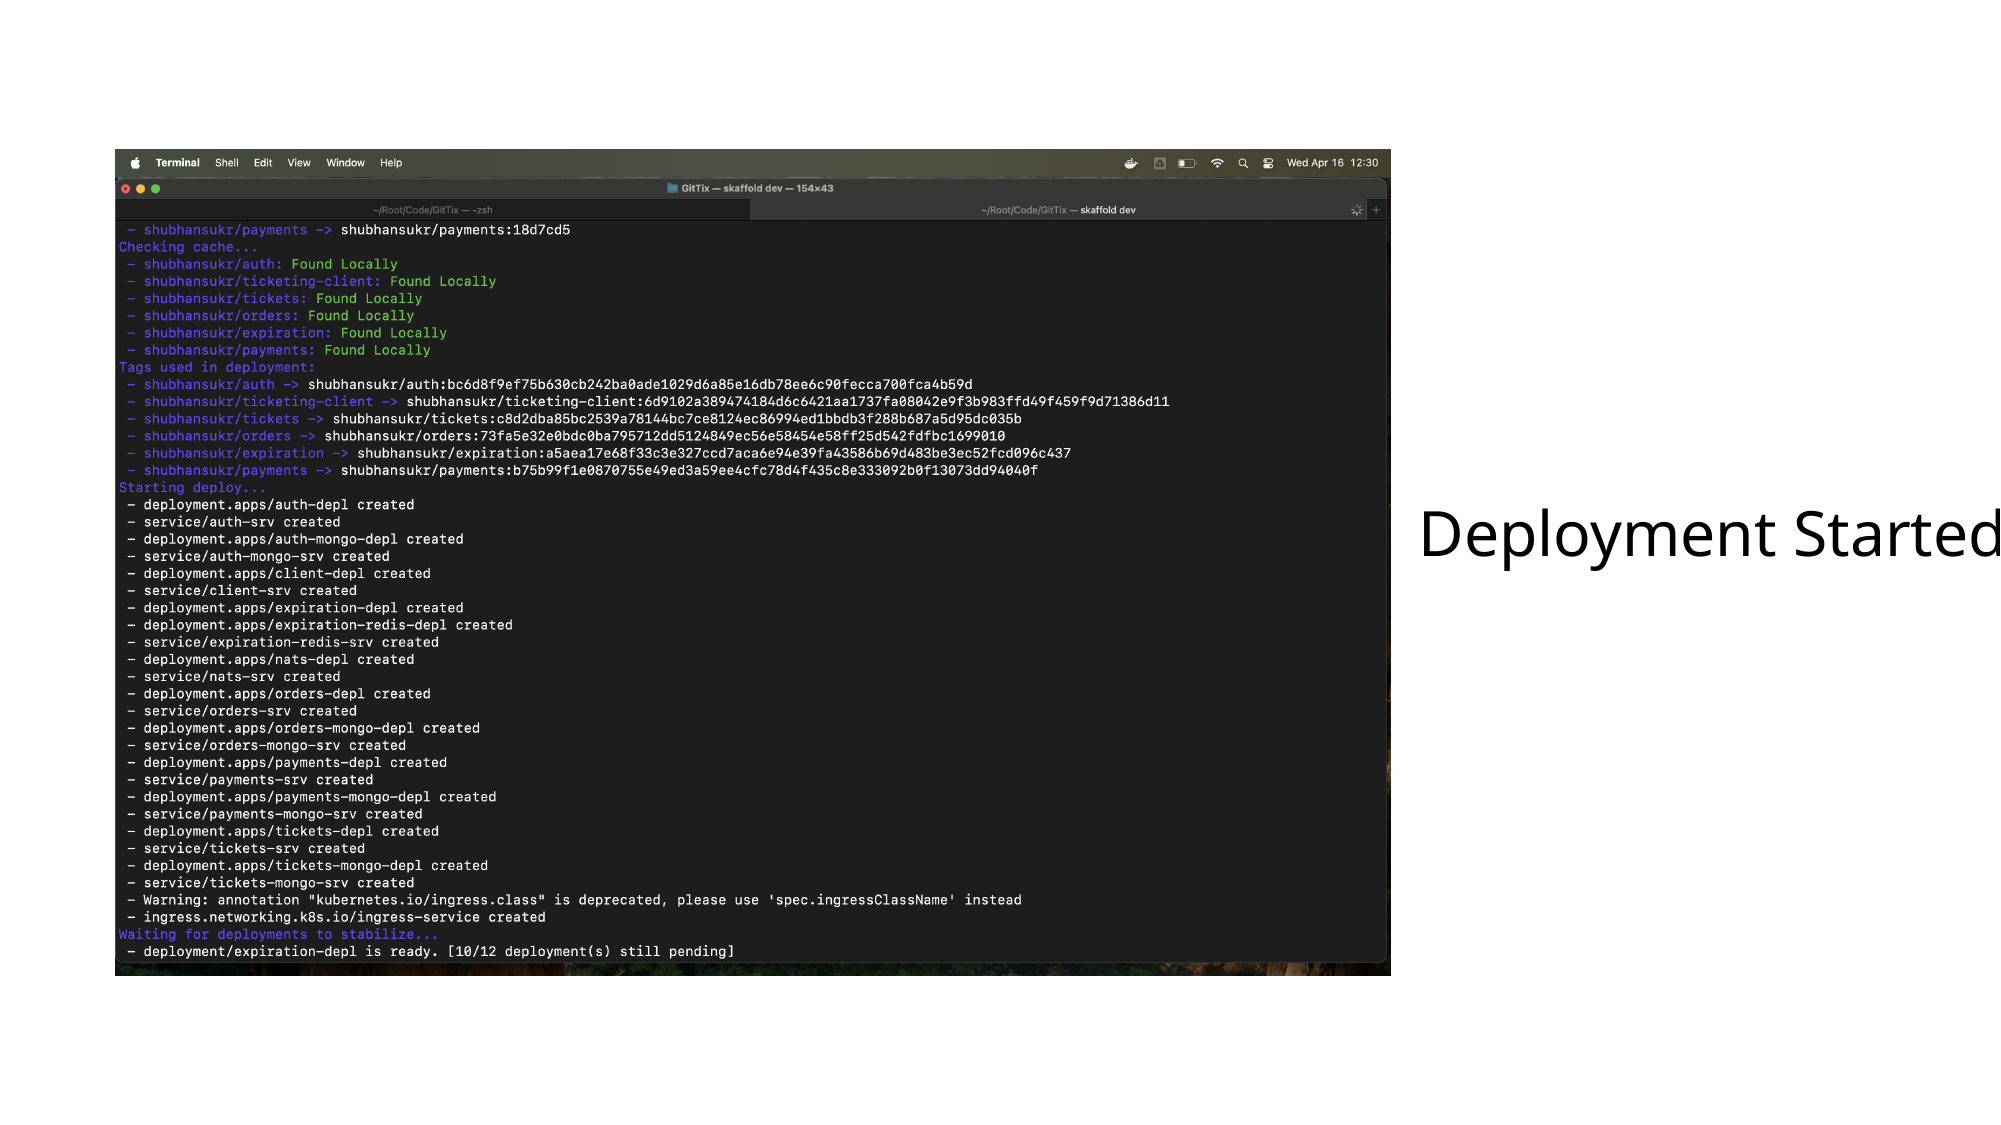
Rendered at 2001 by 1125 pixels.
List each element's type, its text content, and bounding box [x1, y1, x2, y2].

picture [115, 149, 1391, 976]
text_box Deployment Started [1403, 486, 2000, 576]
